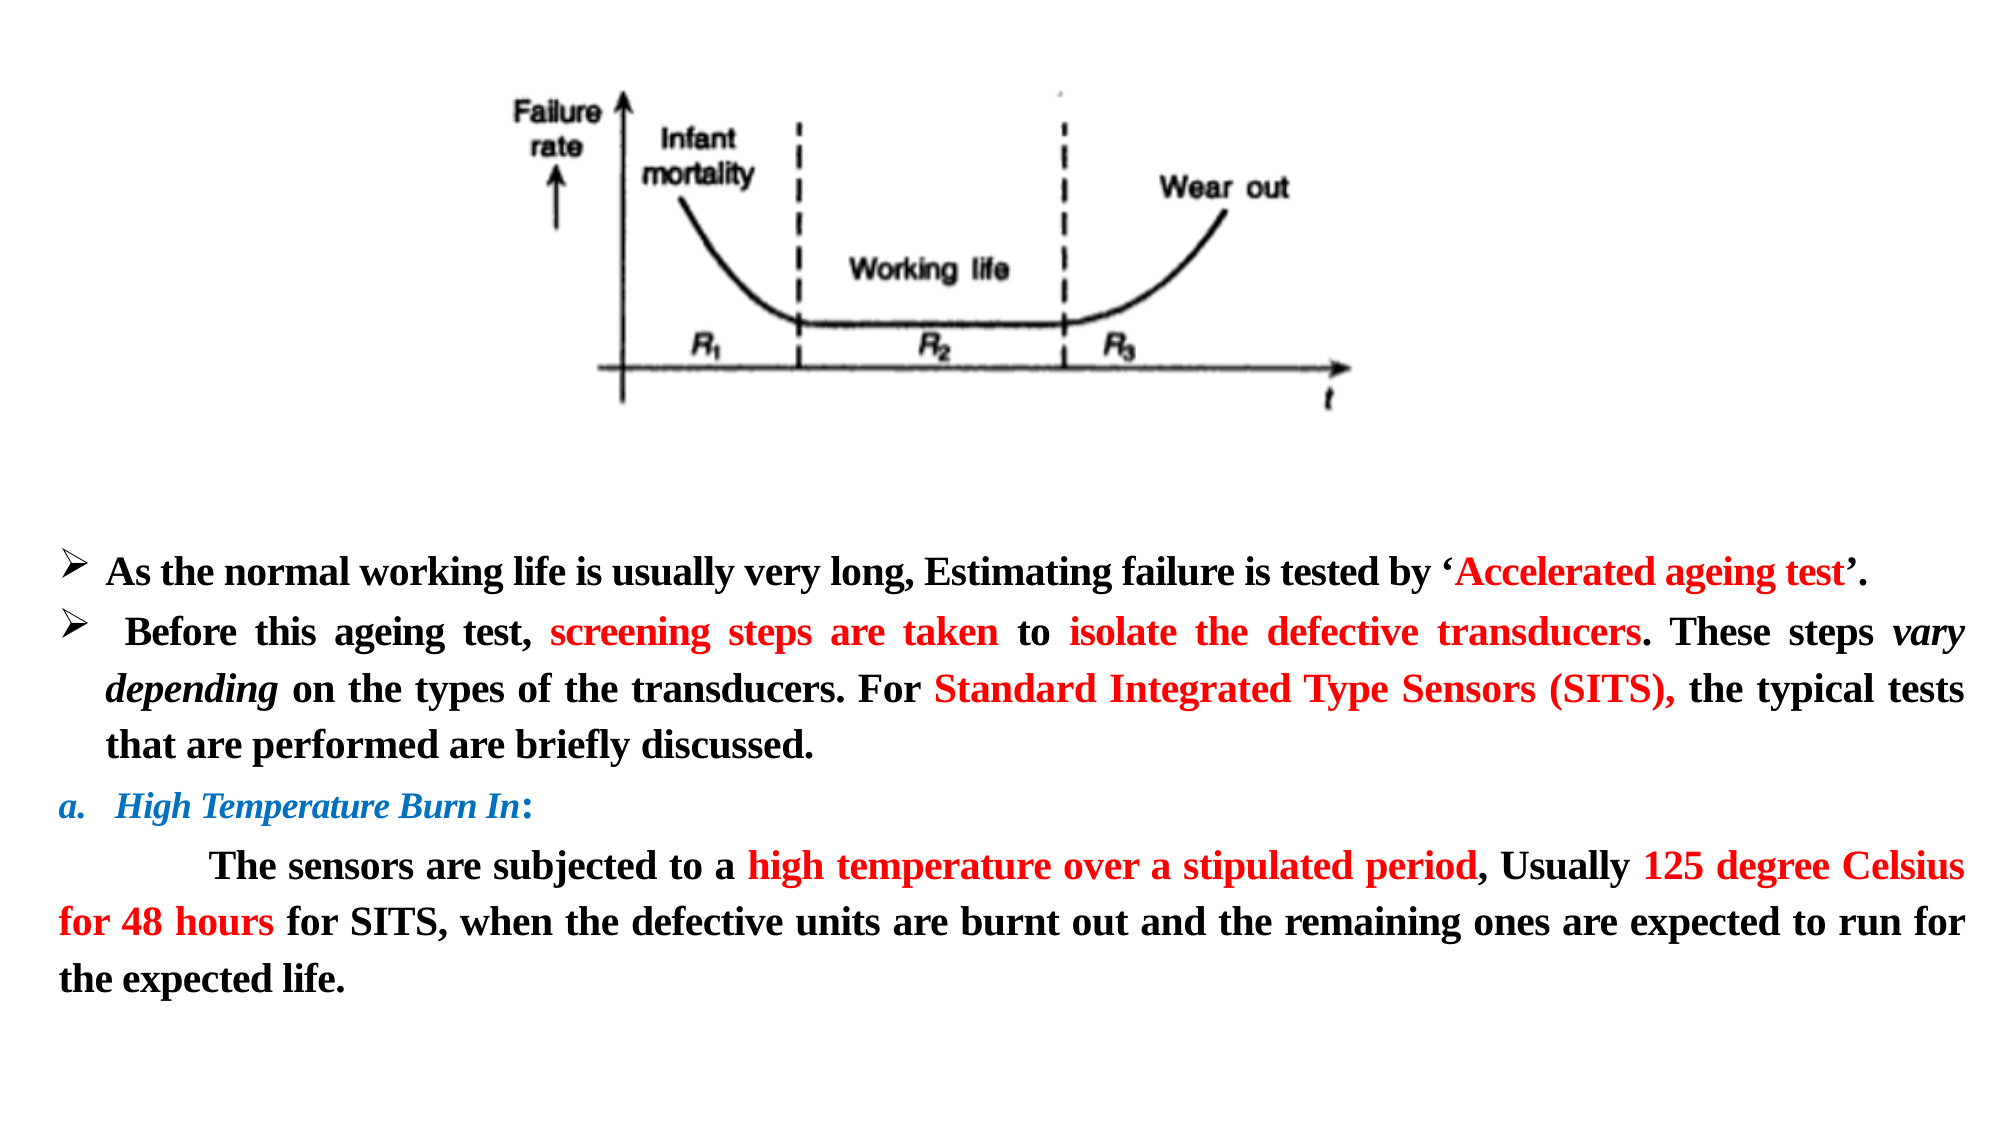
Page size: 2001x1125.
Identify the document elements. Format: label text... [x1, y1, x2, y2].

picture [463, 52, 1410, 422]
text_box As the normal working life is usually very long, Estimating failure is tested by ‘Accelerated ageing test’. Before this ageing test, screening steps are taken to isolate the defective transducers. These steps vary depending on the types of the transducers. For Standard Integrated Type Sensors (SITS), the typical tests that are performed are briefly discussed. High Temperature Burn In: The sensors are subjected to a high temperature over a stipulated period, Usually 125 degree Celsius for 48 hours for SITS, when the defective units are burnt out and the remaining ones are expected to run for the expected life. [43, 529, 1980, 1069]
